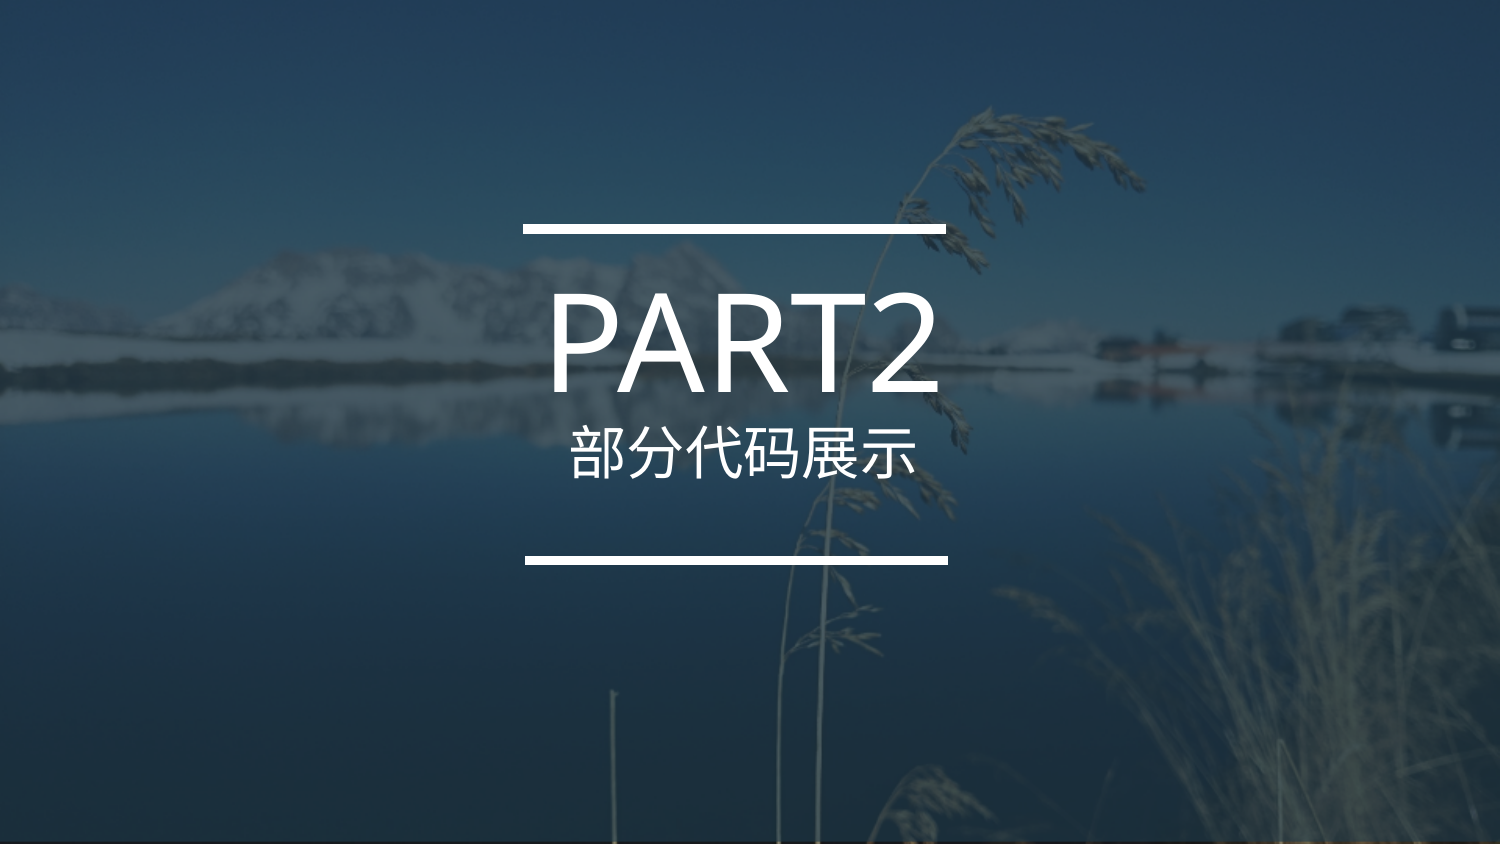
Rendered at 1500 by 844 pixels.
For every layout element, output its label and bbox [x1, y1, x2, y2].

text_box [0, 0, 1500, 844]
